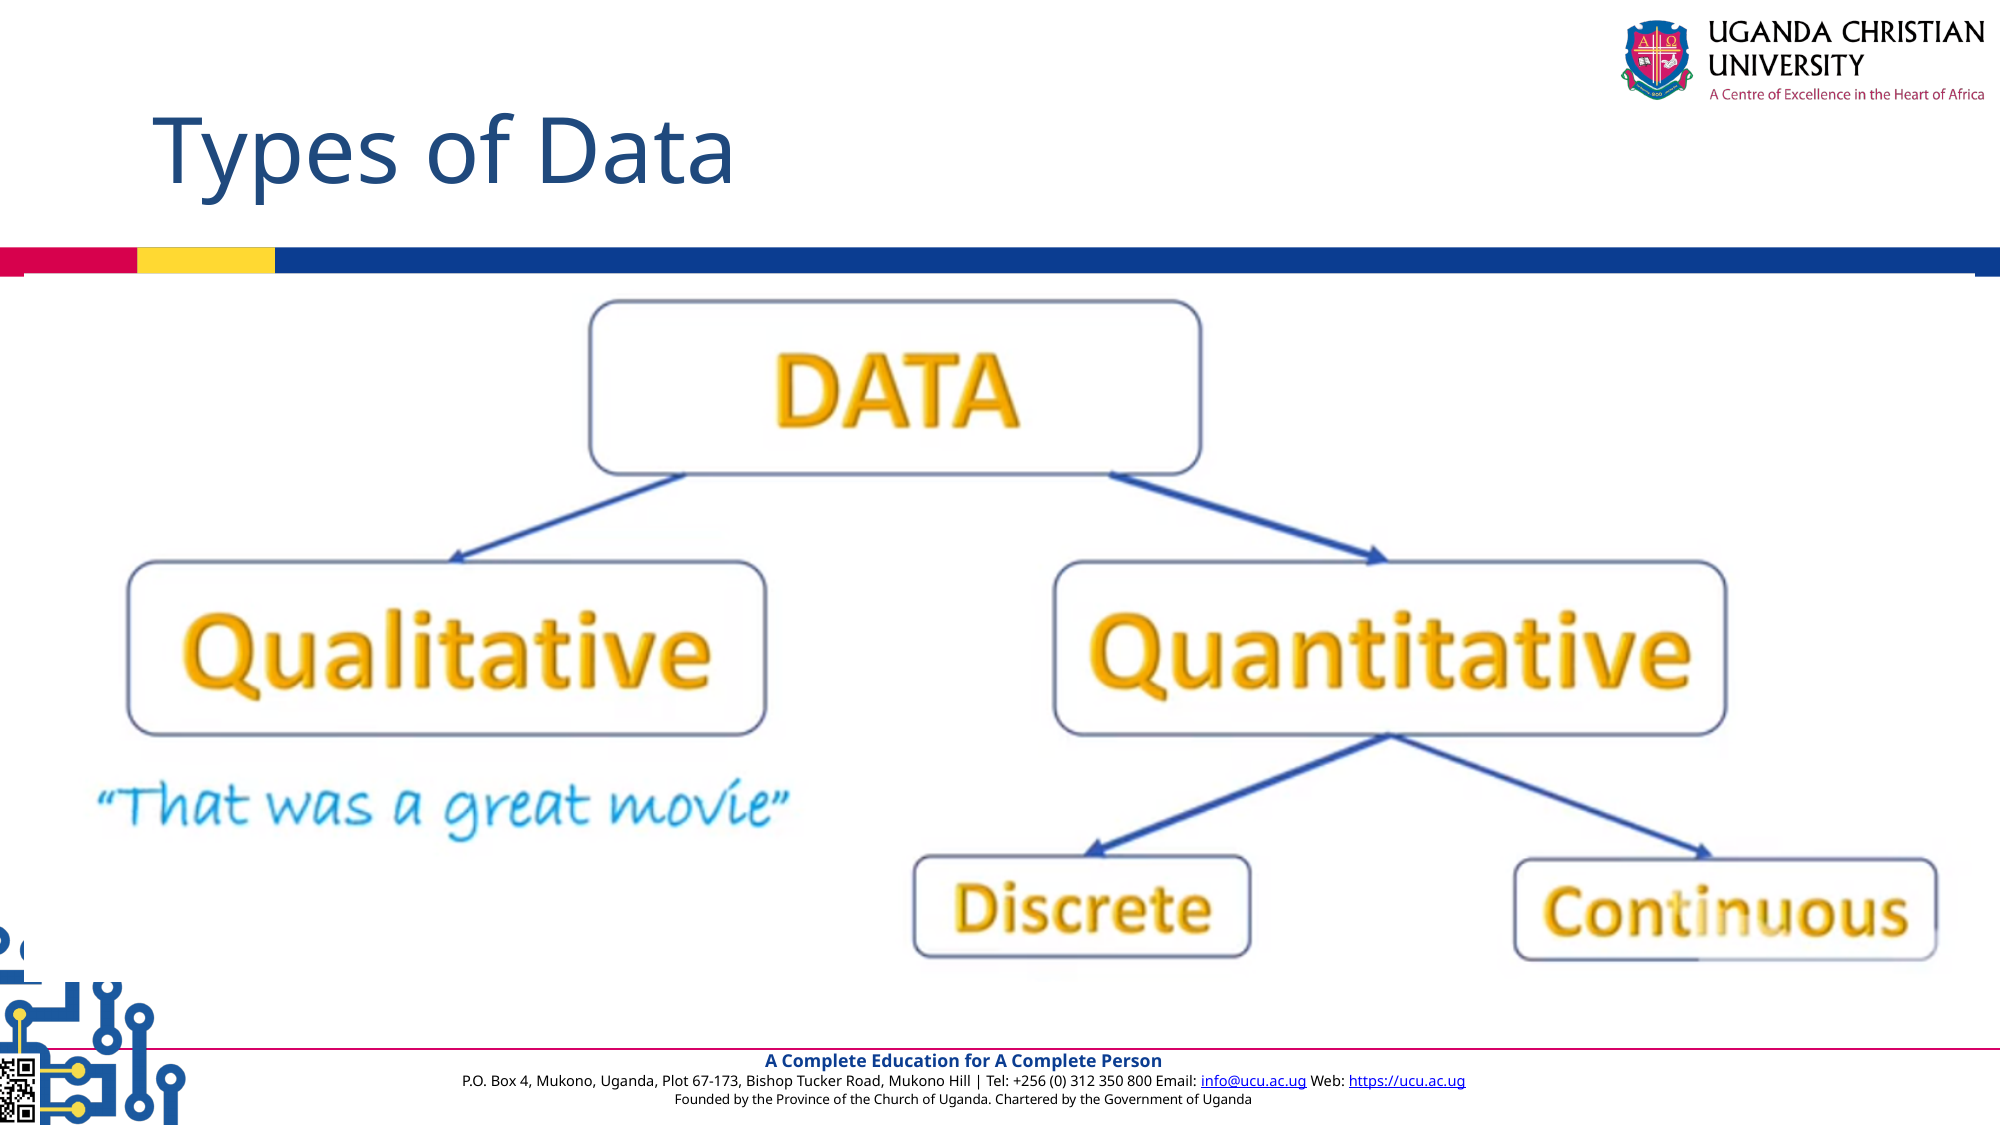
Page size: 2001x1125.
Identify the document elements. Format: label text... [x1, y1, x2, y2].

picture [0, 272, 1976, 1125]
title Types of Data [137, 59, 1863, 248]
picture [1603, 0, 2000, 121]
